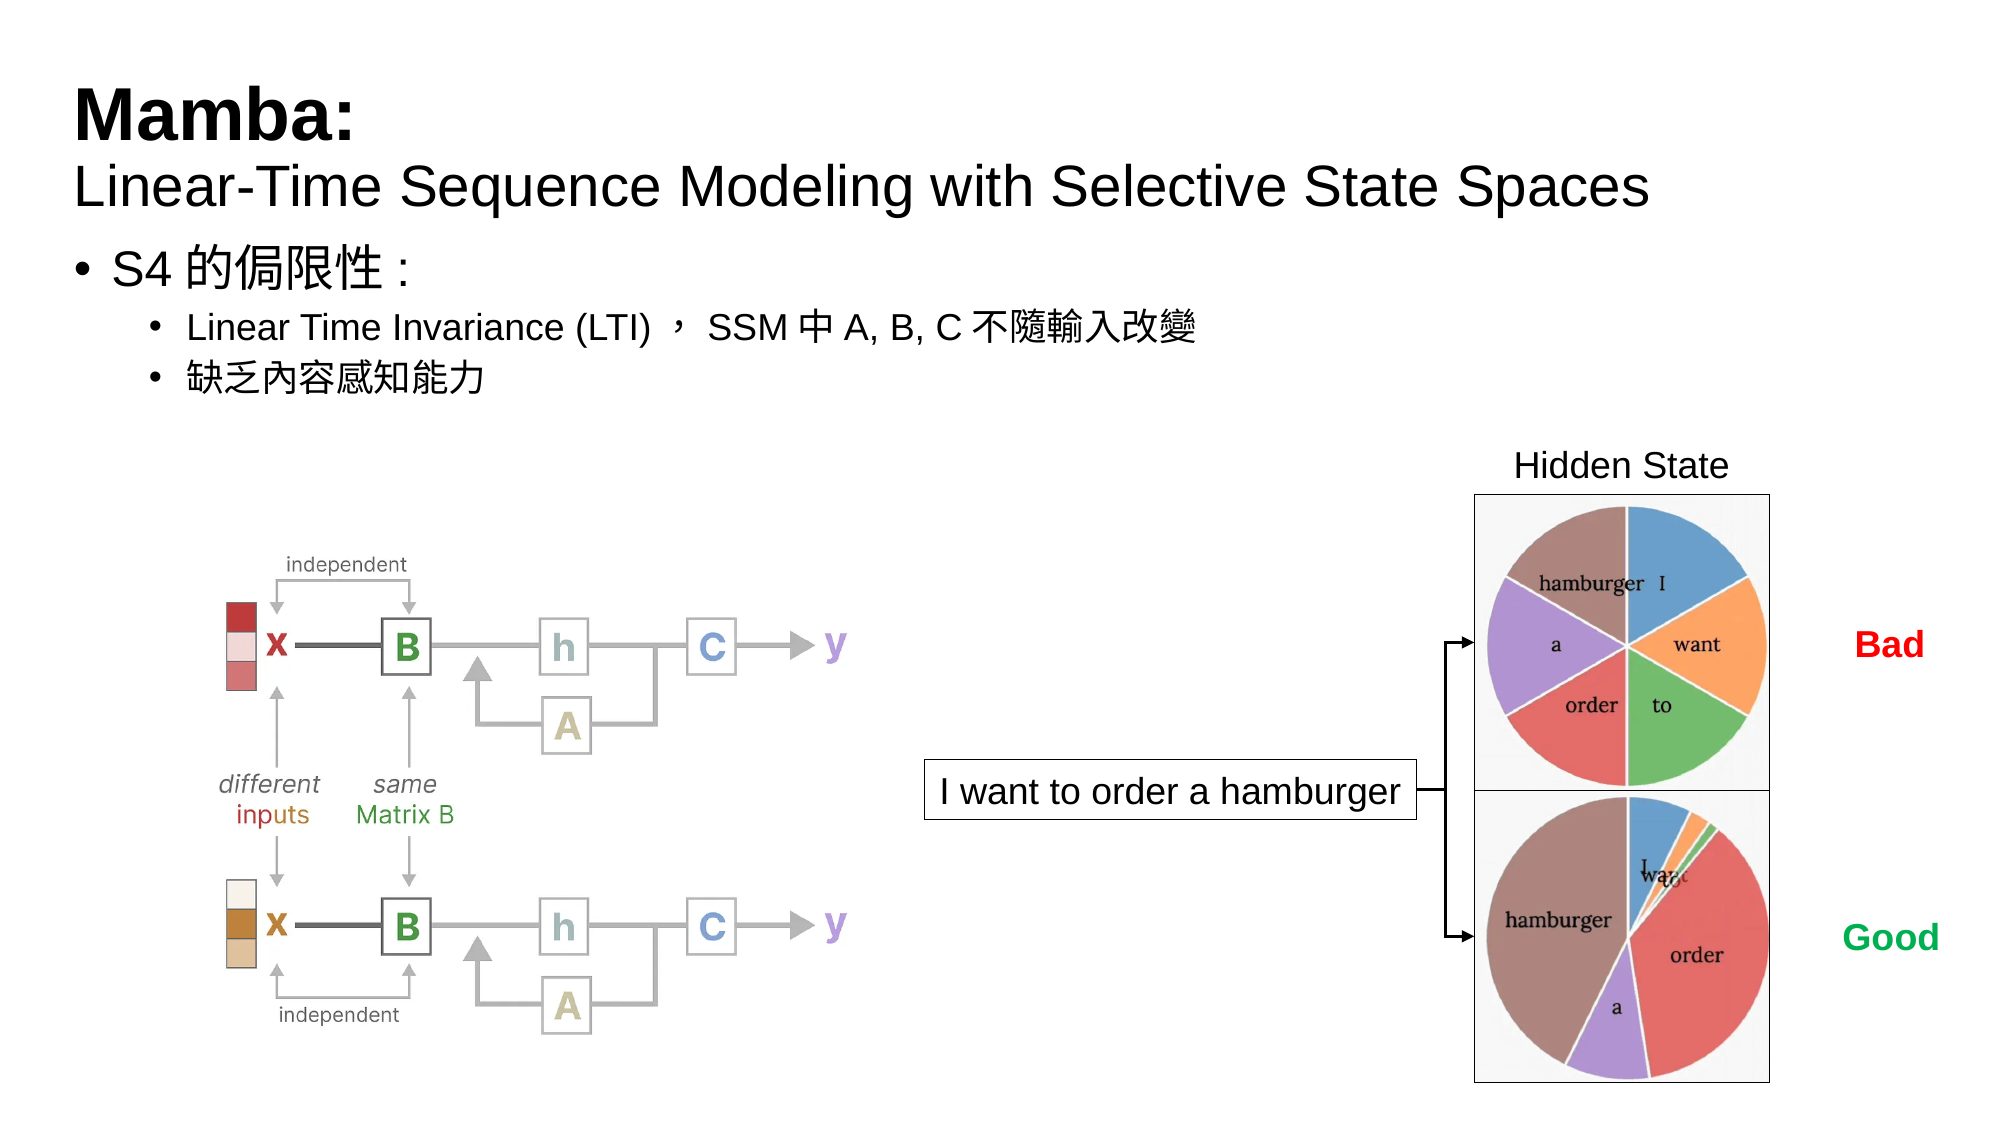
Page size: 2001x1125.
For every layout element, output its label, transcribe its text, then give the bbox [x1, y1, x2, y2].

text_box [1418, 641, 1475, 789]
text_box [1418, 789, 1475, 937]
title Mamba: Linear-Time Sequence Modeling with Selective State Spaces [59, 59, 1831, 236]
text_box Good [1827, 906, 1956, 966]
text_box I want to order a hamburger [924, 759, 1417, 820]
picture [1473, 494, 1770, 1084]
text_box Bad [1839, 612, 1941, 672]
picture [183, 533, 876, 1047]
list S4的侷限性: Linear Time Invariance (LTI)，SSM中A, B, C不隨輸入改變 缺乏內容感知能力 [59, 236, 1831, 945]
text_box Hidden State [1498, 434, 1745, 494]
